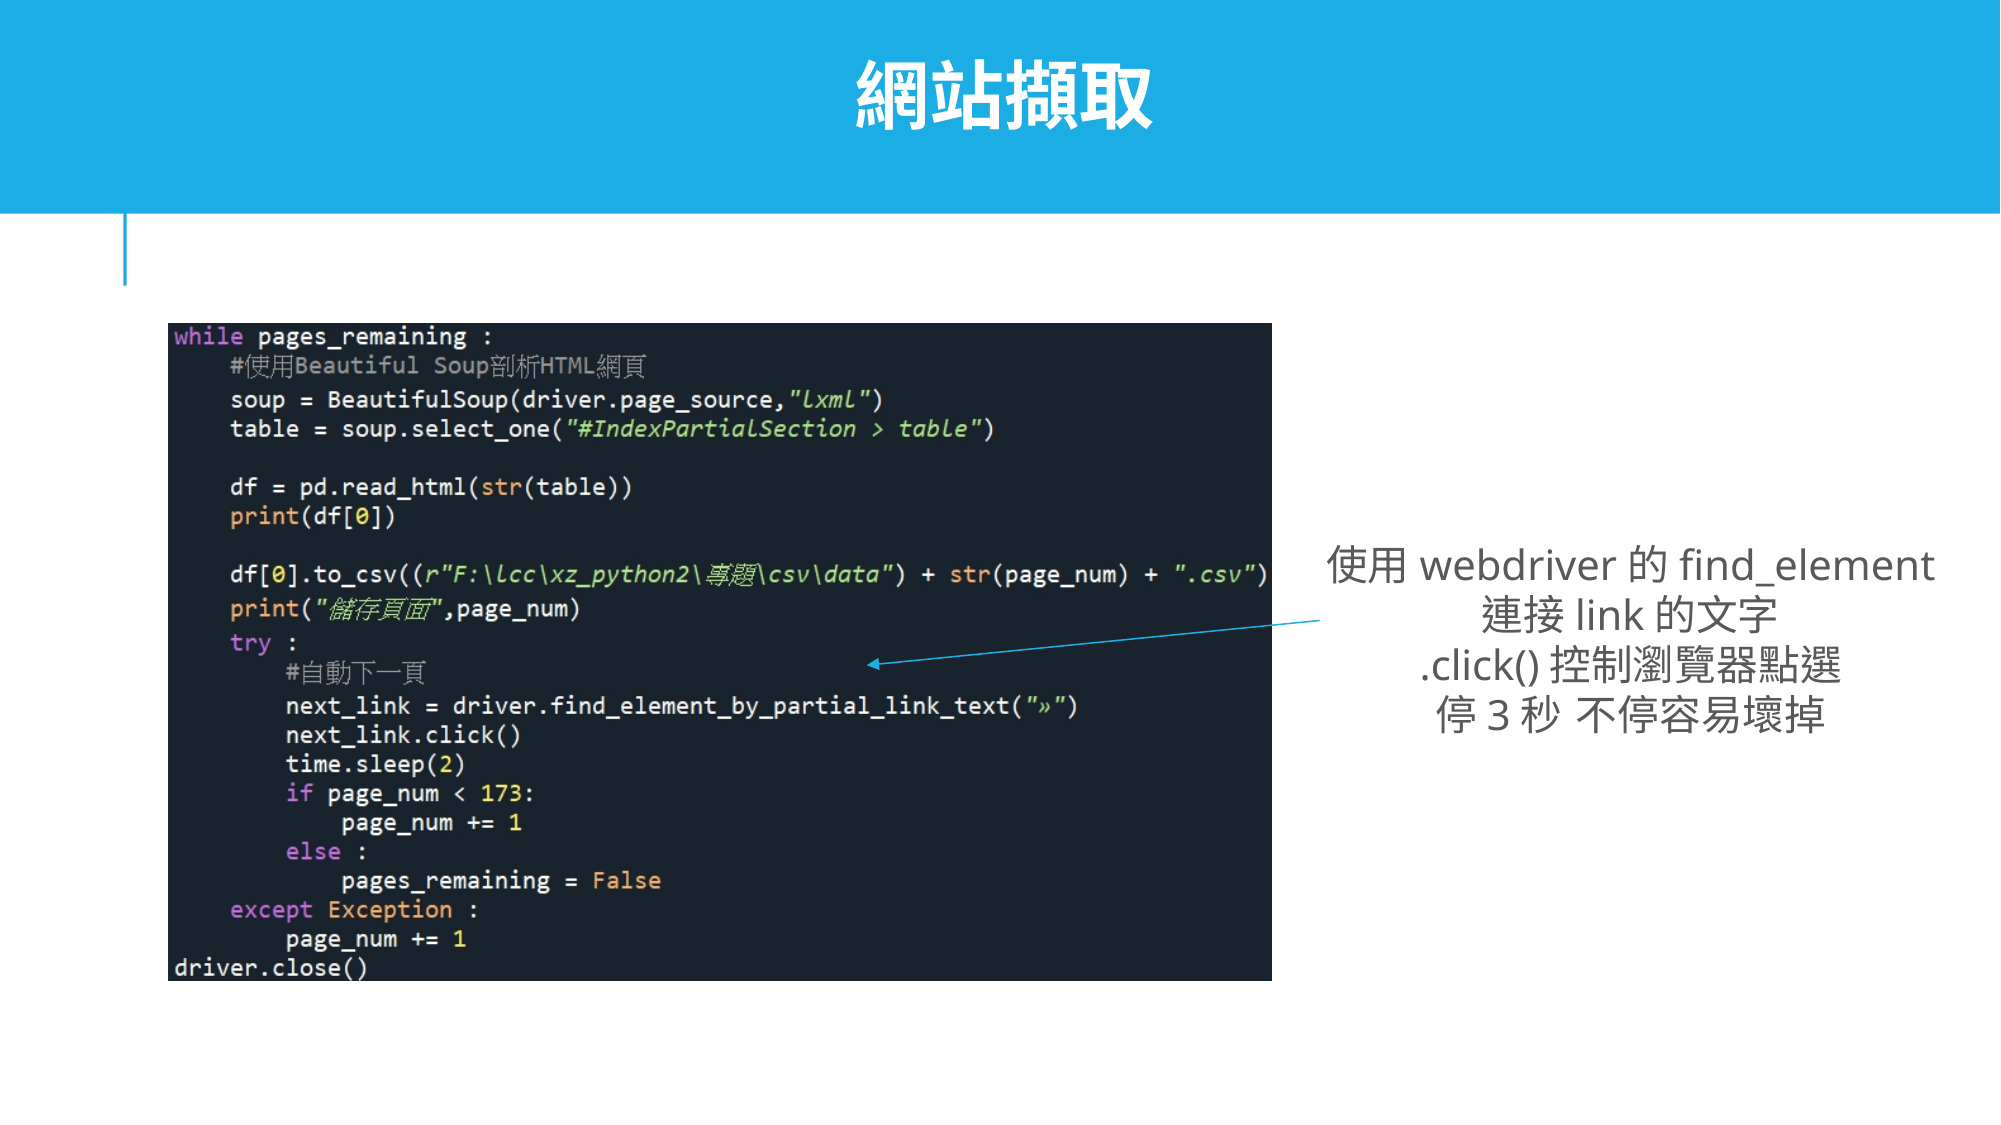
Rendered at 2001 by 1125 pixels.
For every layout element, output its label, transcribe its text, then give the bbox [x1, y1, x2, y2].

text_box [0, 0, 2000, 216]
text_box 網站擷取 [427, 41, 1582, 237]
picture [168, 323, 1272, 982]
text_box 使用webdriver的find_element 連接link的文字 .click()控制瀏覽器點選 停3秒 不停容易壞掉 [1276, 531, 2000, 747]
